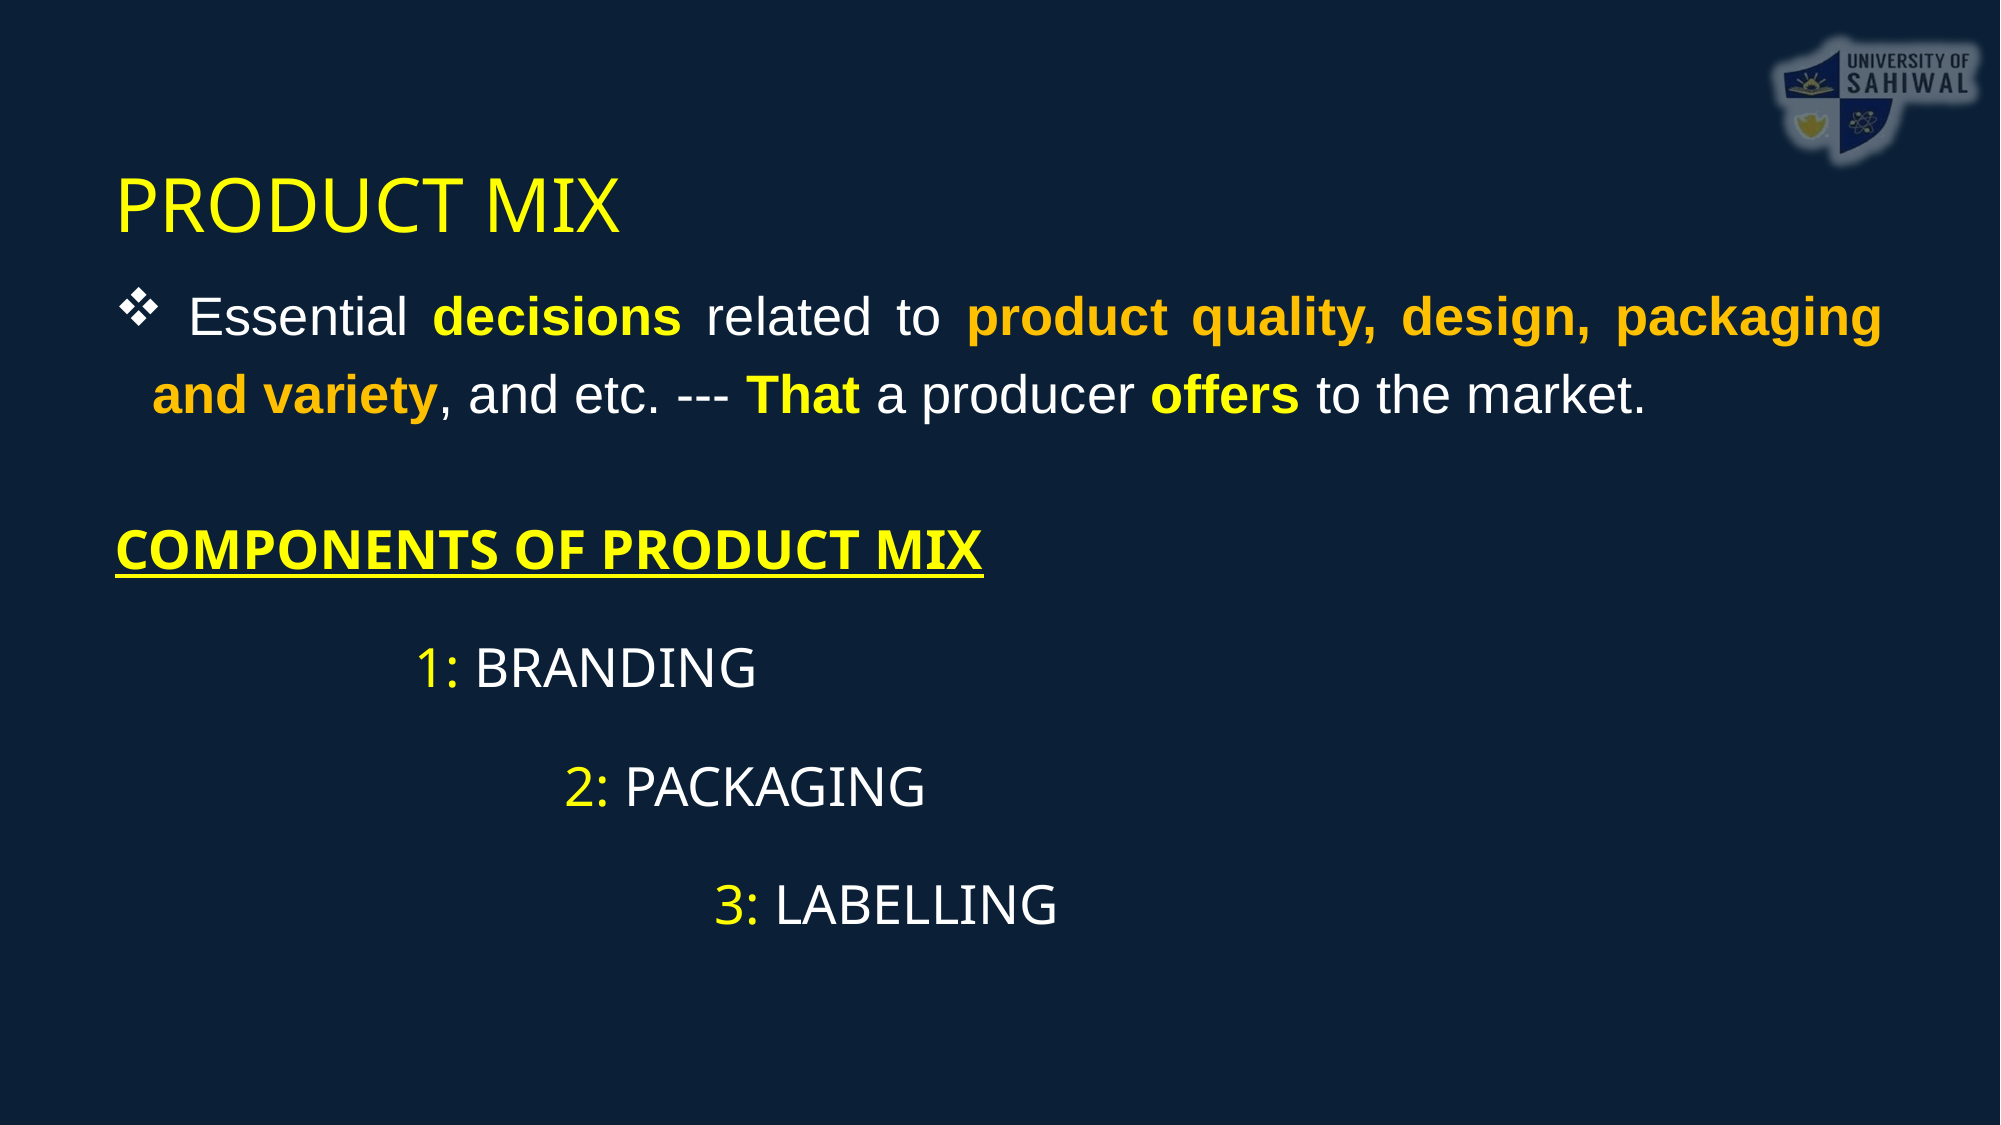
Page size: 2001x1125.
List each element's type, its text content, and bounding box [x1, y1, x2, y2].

list PRODUCT MIX Essential decisions related to product quality, design, packaging and variety, and etc. --- That a producer offers to the market. COMPONENTS OF PRODUCT MIX 1: BRANDING 2: PACKAGING 3: LABELLING [99, 96, 1901, 1029]
picture [1747, 0, 2000, 208]
